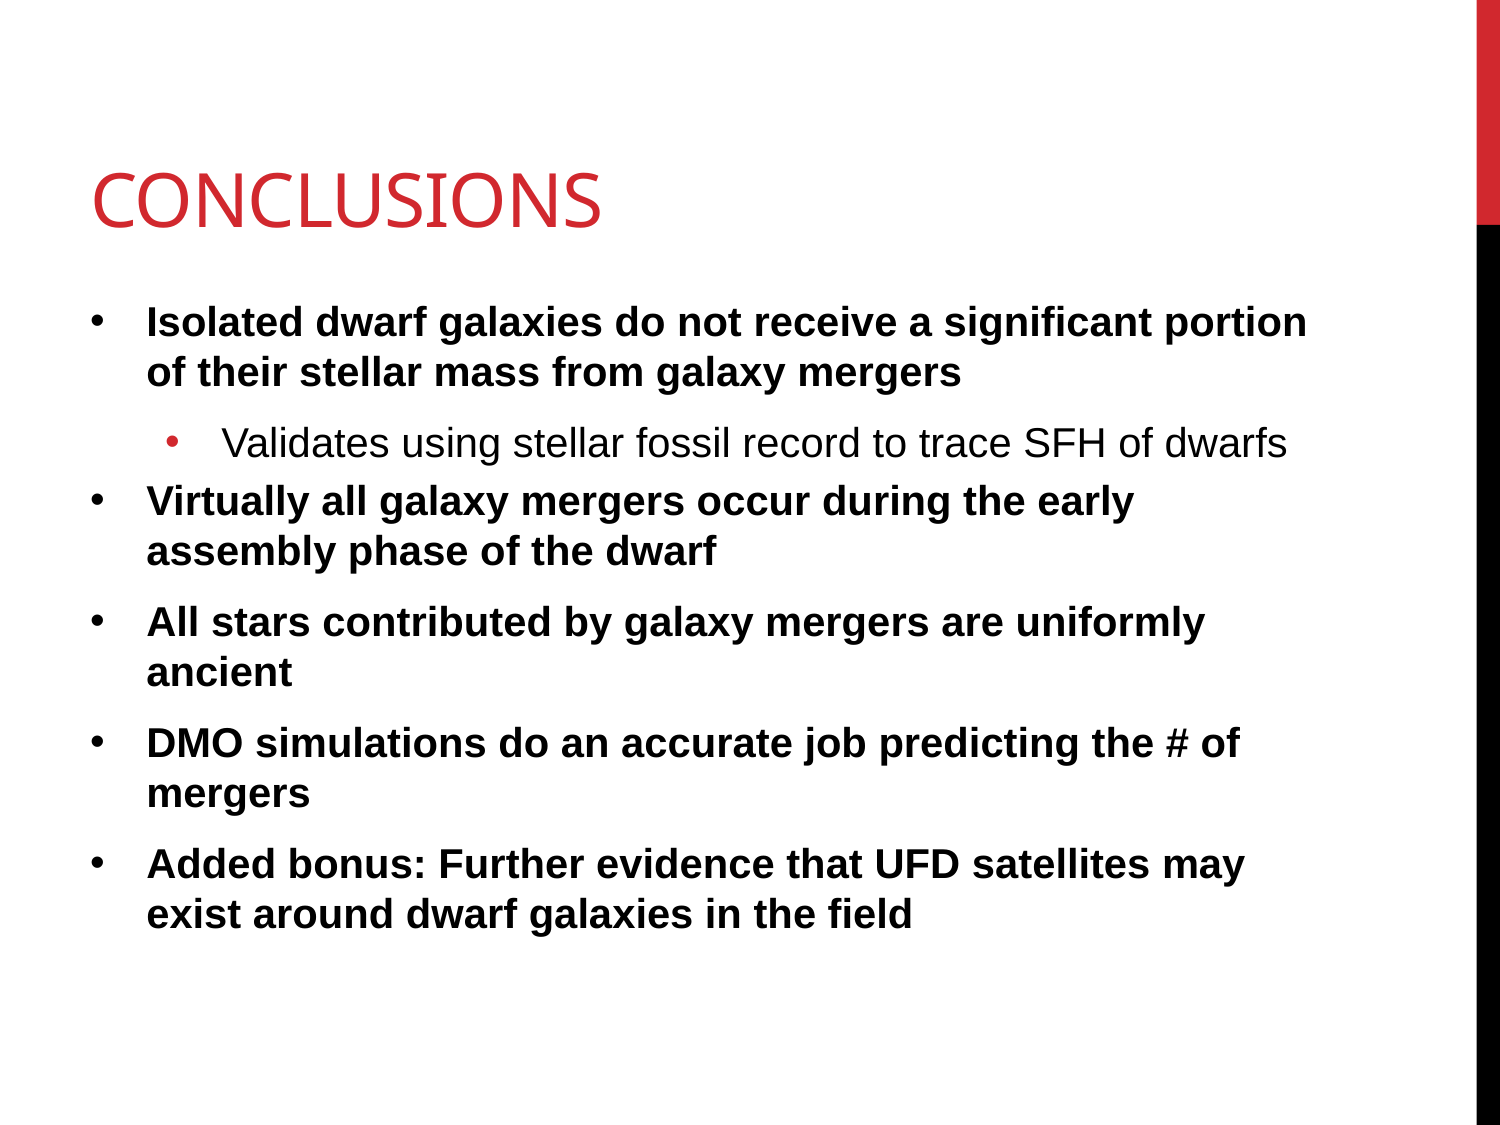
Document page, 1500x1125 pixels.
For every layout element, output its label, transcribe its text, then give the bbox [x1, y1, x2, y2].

list Isolated dwarf galaxies do not receive a significant portion of their stellar mass from galaxy mergers Validates using stellar fossil record to trace SFH of dwarfs Virtually all galaxy mergers occur during the early assembly phase of the dwarf All stars contributed by galaxy mergers are uniformly ancient DMO simulations do an accurate job predicting the # of mergers Added bonus: Further evidence that UFD satellites may exist around dwarf galaxies in the field [75, 287, 1325, 1005]
title Conclusions [75, 25, 1025, 250]
